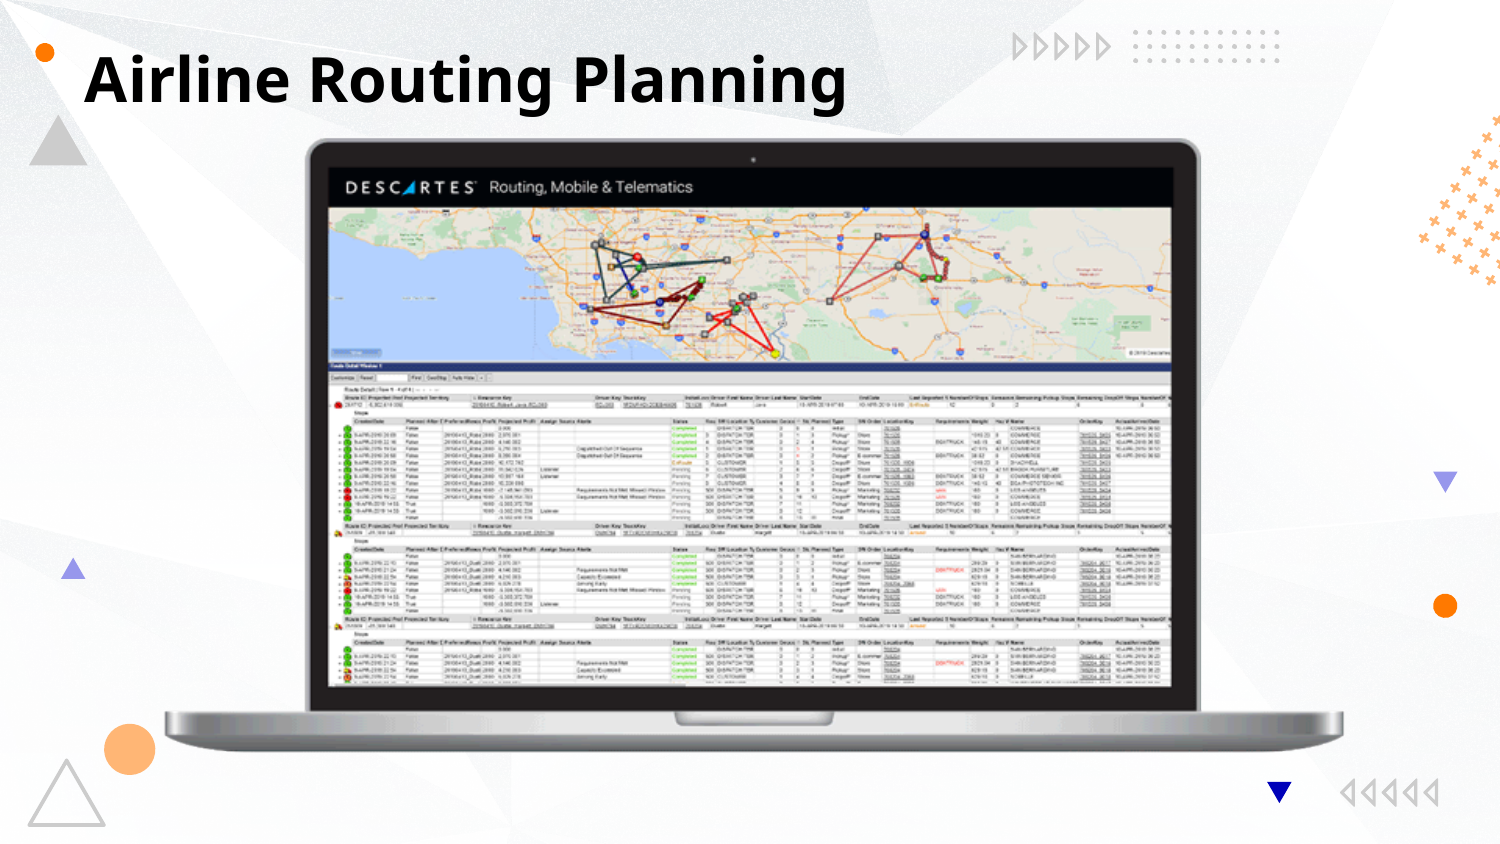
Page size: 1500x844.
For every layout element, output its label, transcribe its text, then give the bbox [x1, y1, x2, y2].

picture [0, 0, 1500, 844]
title Airline Routing Planning [69, 0, 1202, 130]
